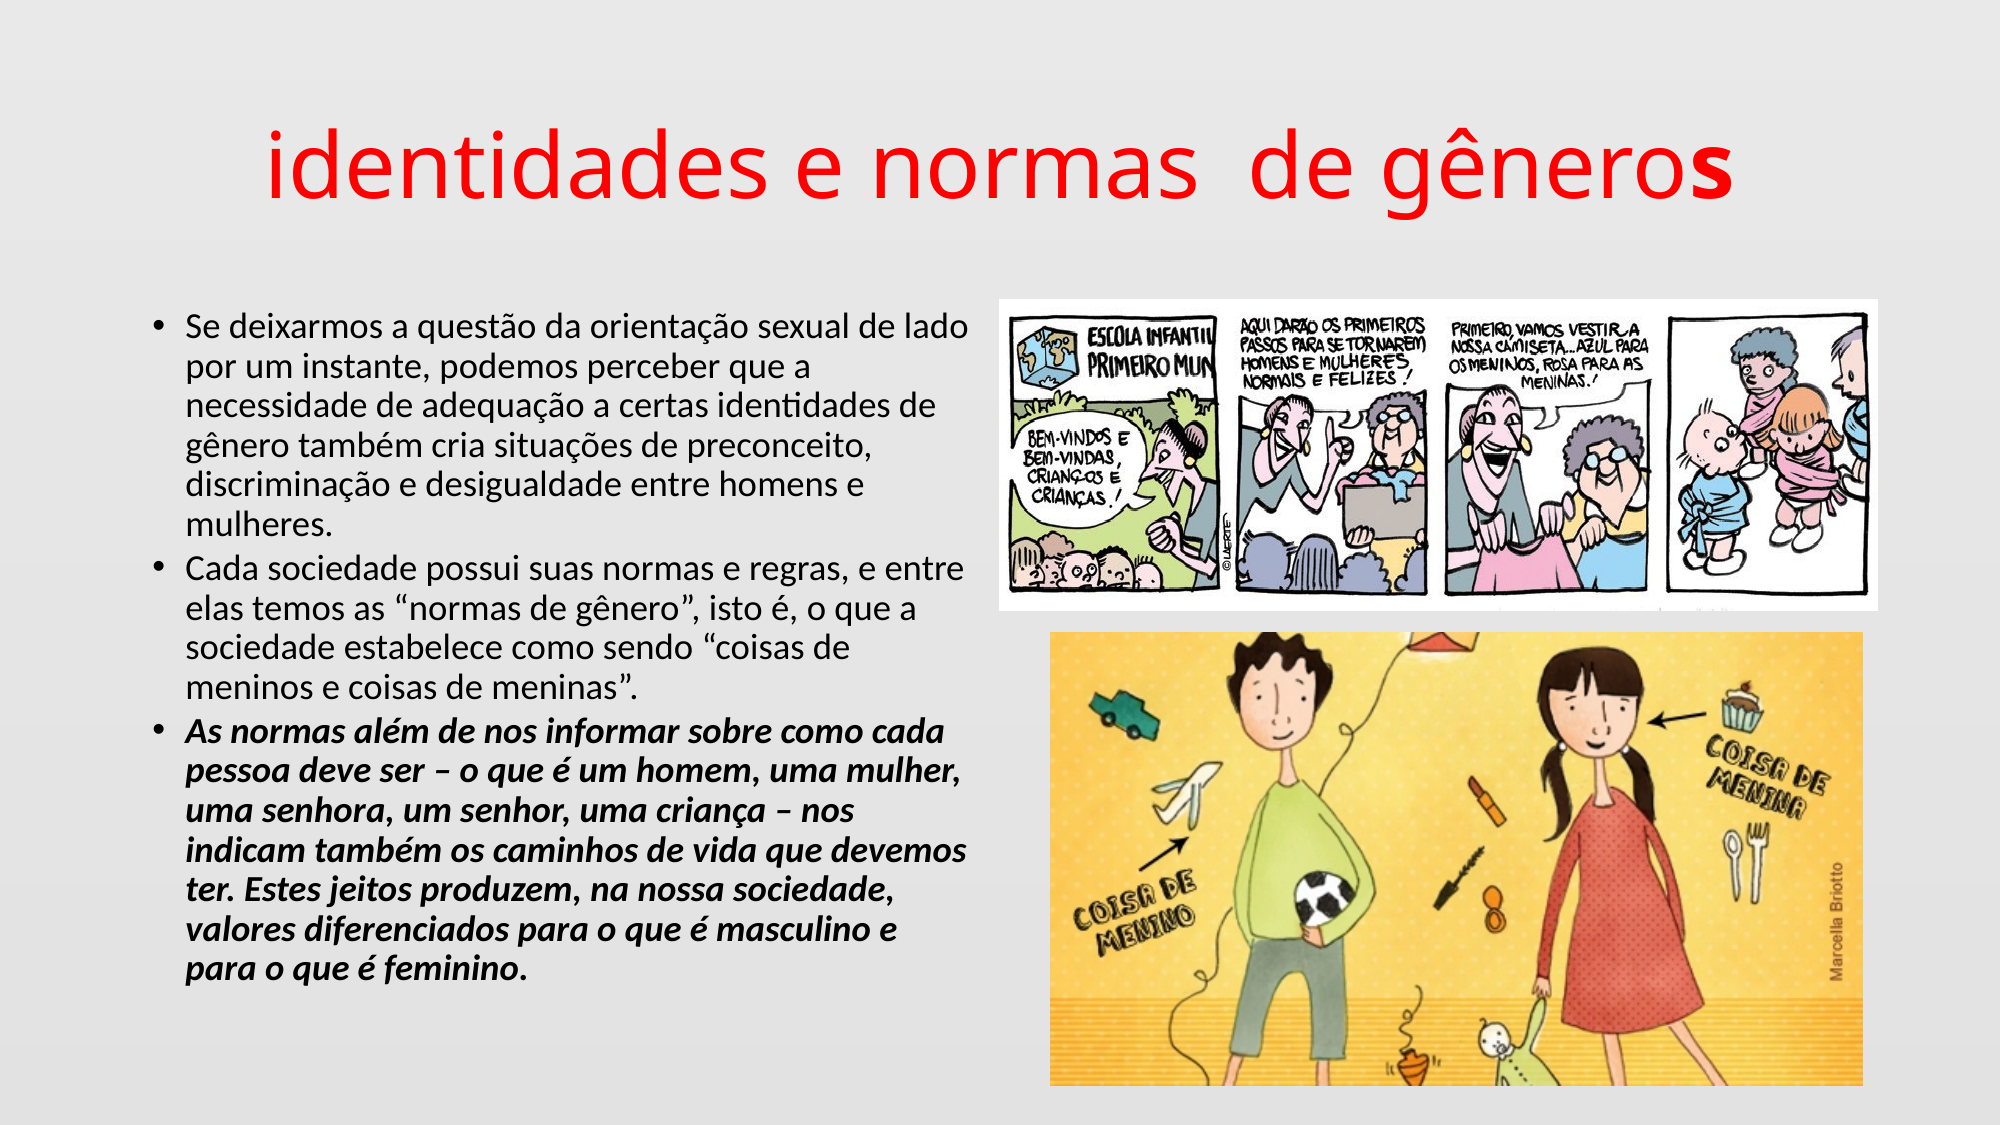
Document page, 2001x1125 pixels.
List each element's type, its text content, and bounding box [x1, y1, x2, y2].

title identidades e normas de gêneros [137, 59, 1863, 278]
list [999, 299, 1878, 611]
picture [1049, 632, 1863, 1086]
list Se deixarmos a questão da orientação sexual de lado por um instante, podemos perceber que a necessidade de adequação a certas identidades de gênero também cria situações de preconceito, discriminação e desigualdade entre homens e mulheres. Cada sociedade possui suas normas e regras, e entre elas temos as “normas de gênero”, isto é, o que a sociedade estabelece como sendo “coisas de meninos e coisas de meninas”. As normas além de nos informar sobre como cada pessoa deve ser – o que é um homem, uma mulher, uma senhora, um senhor, uma criança – nos indicam também os caminhos de vida que devemos ter. Estes jeitos produzem, na nossa sociedade, valores diferenciados para o que é masculino e para o que é feminino. [137, 299, 988, 1014]
